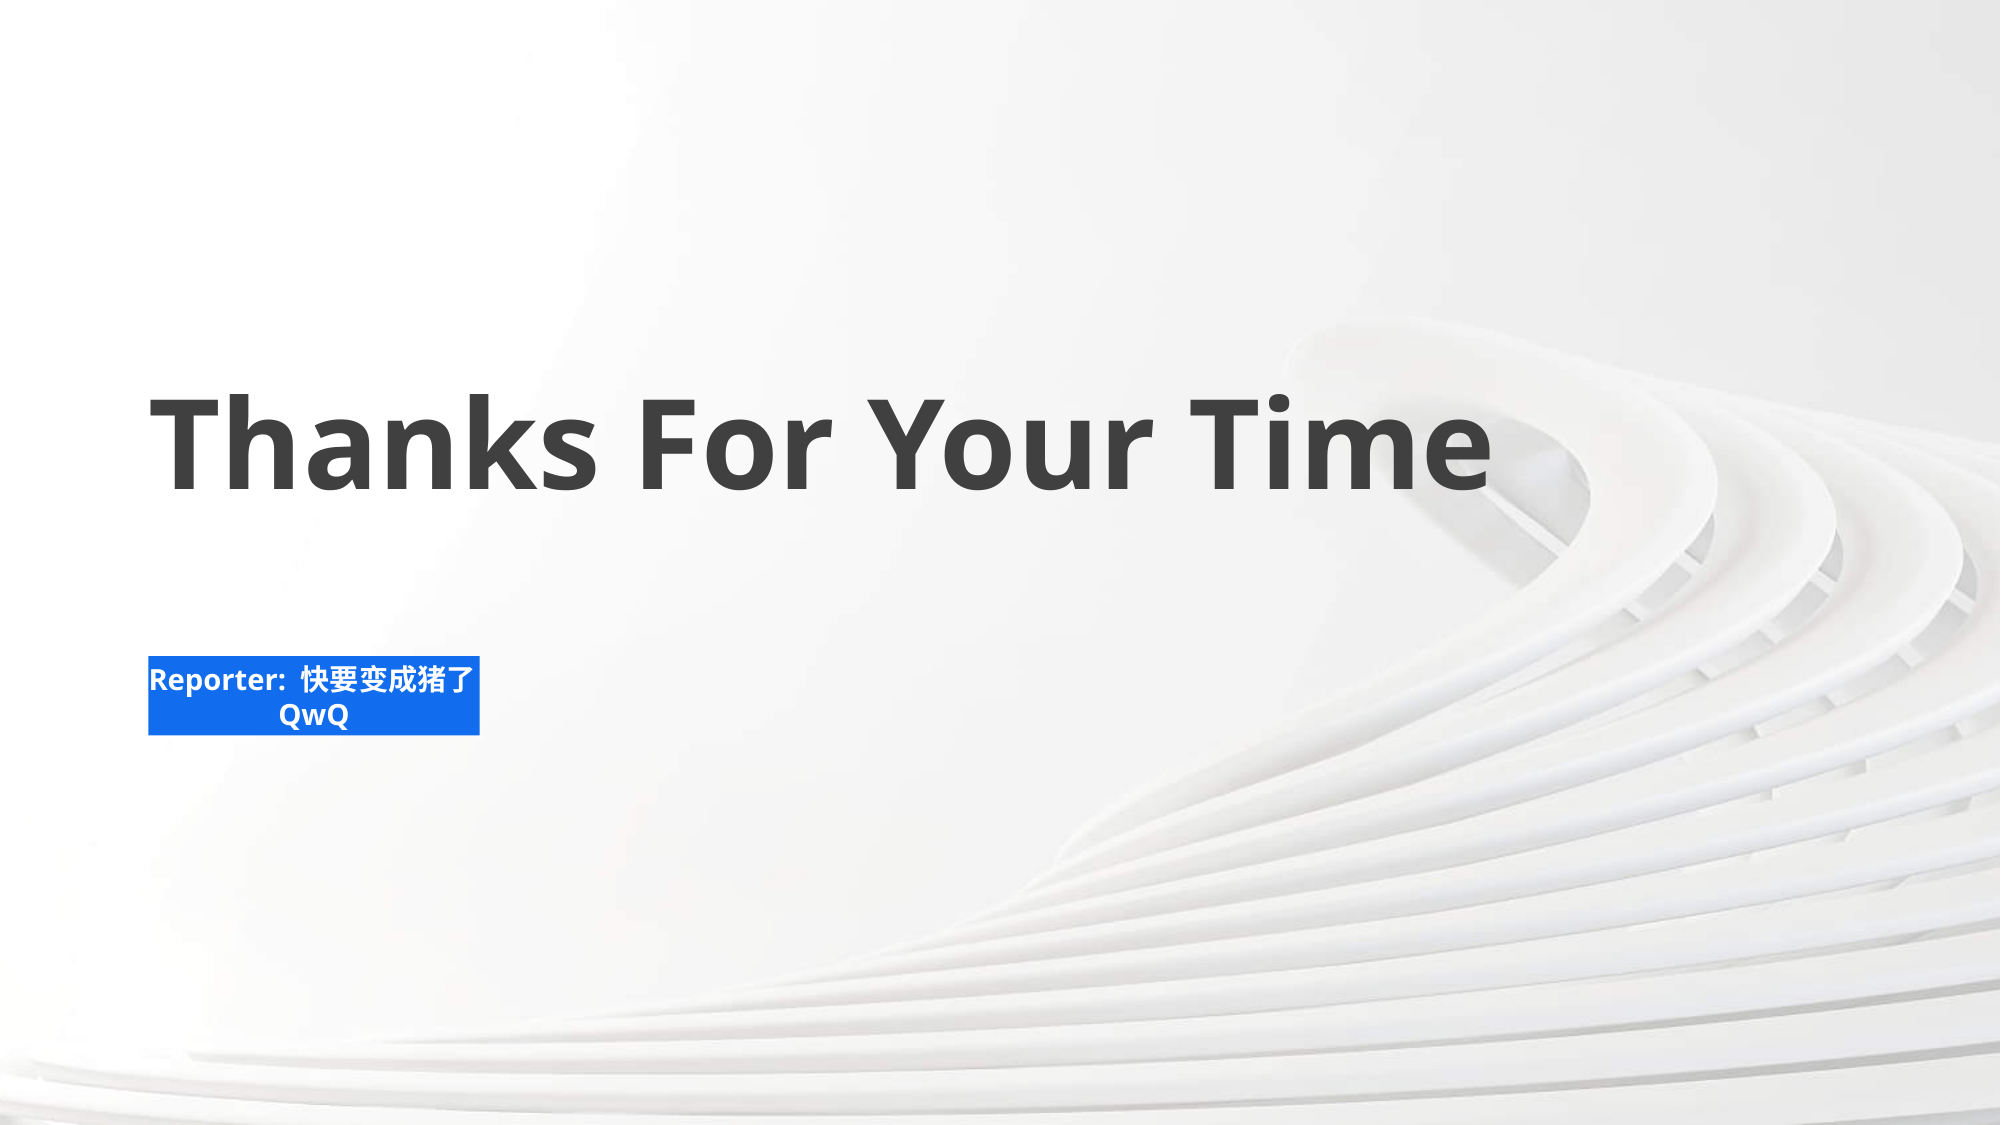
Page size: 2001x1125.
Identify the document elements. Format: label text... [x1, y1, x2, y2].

title Thanks For Your Time [148, 281, 1877, 599]
picture [0, 0, 2000, 1125]
list Reporter: 快要变成猪了QwQ [148, 656, 480, 736]
